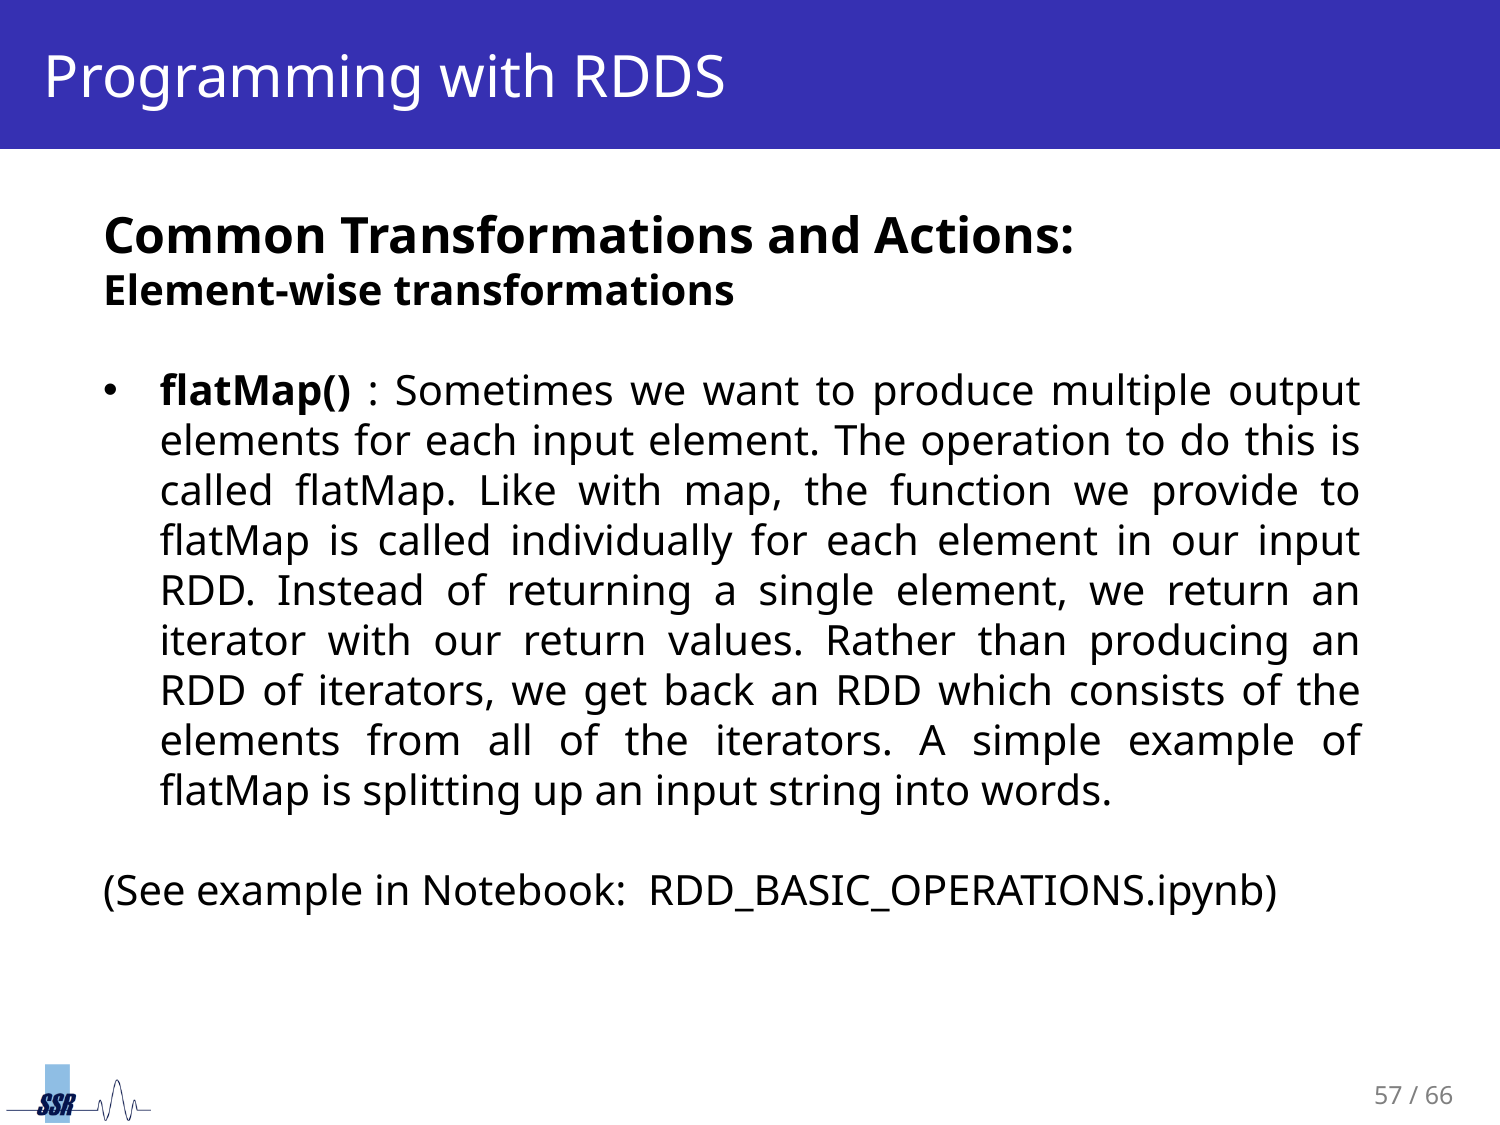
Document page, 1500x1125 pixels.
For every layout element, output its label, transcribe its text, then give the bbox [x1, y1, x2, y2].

text_box Common Transformations and Actions: Element-wise transformations flatMap() : Sometimes we want to produce multiple output elements for each input element. The operation to do this is called flatMap. Like with map, the function we provide to flatMap is called individually for each element in our input RDD. Instead of returning a single element, we return an iterator with our return values. Rather than producing an RDD of iterators, we get back an RDD which consists of the elements from all of the iterators. A simple example of flatMap is splitting up an input string into words. (See example in Notebook: RDD_BASIC_OPERATIONS.ipynb) [88, 196, 1376, 922]
picture [1, 1062, 151, 1125]
title Programming with RDDS [0, 0, 1500, 151]
